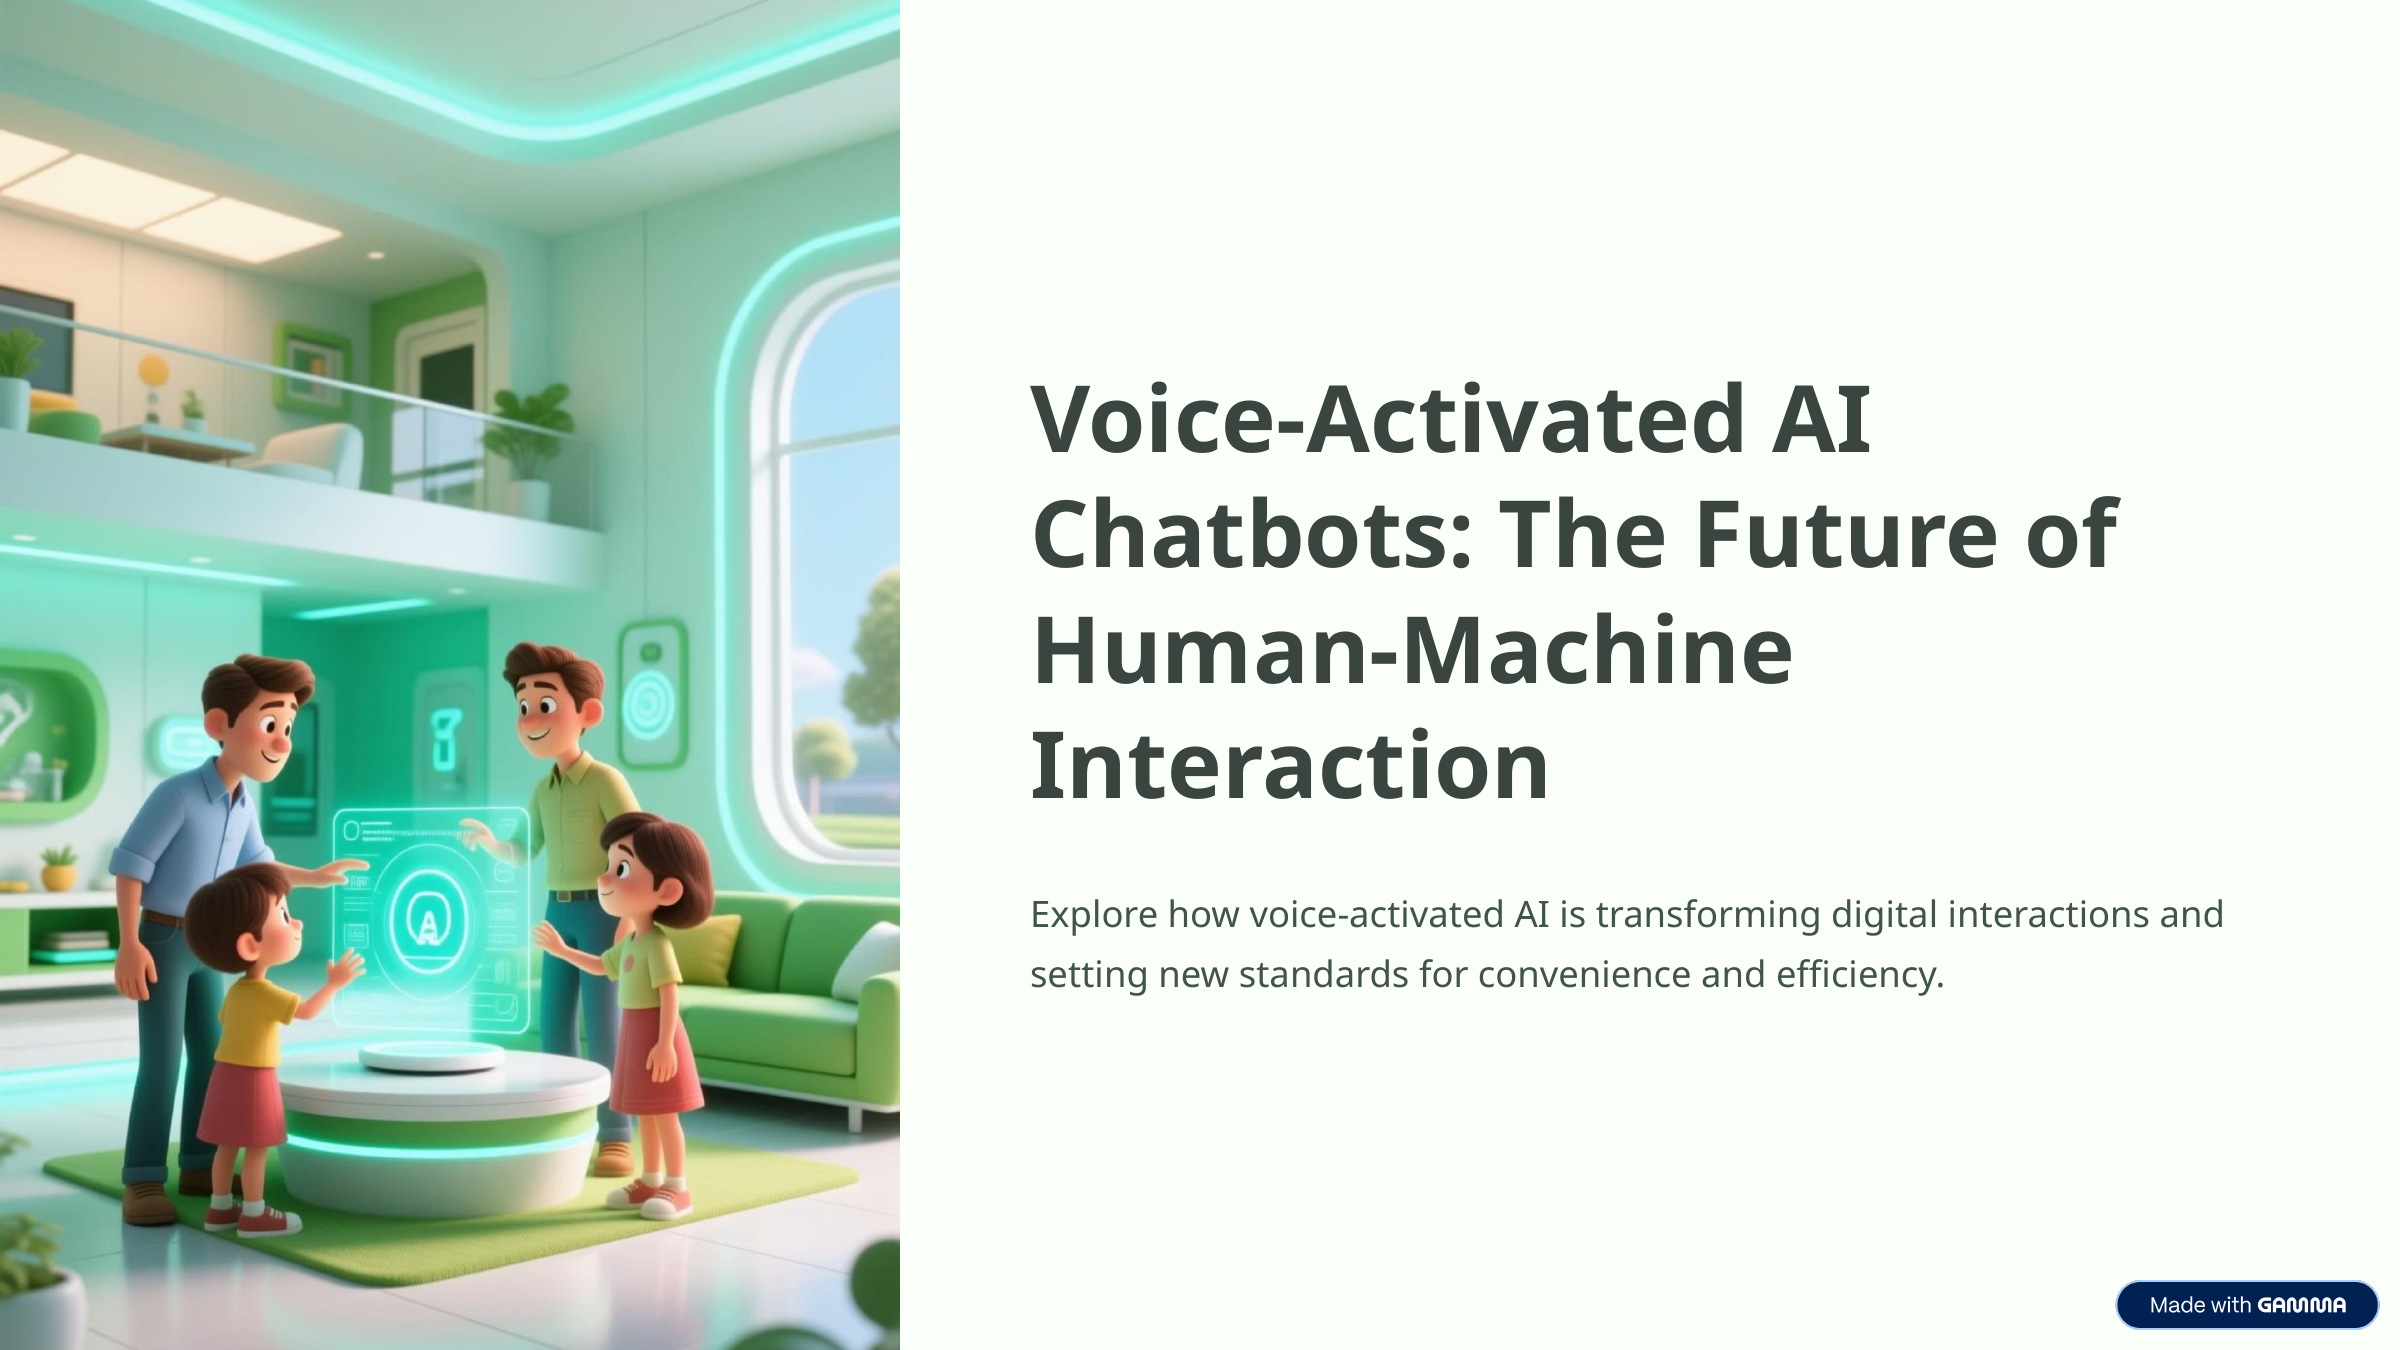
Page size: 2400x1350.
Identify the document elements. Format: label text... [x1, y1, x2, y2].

picture [0, 0, 900, 1350]
picture [2106, 1271, 2389, 1339]
text_box Voice-Activated AI Chatbots: The Future of Human-Machine Interaction [1030, 355, 2270, 821]
text_box Explore how voice-activated AI is transforming digital interactions and setting new standards for convenience and efficiency. [1030, 875, 2270, 995]
